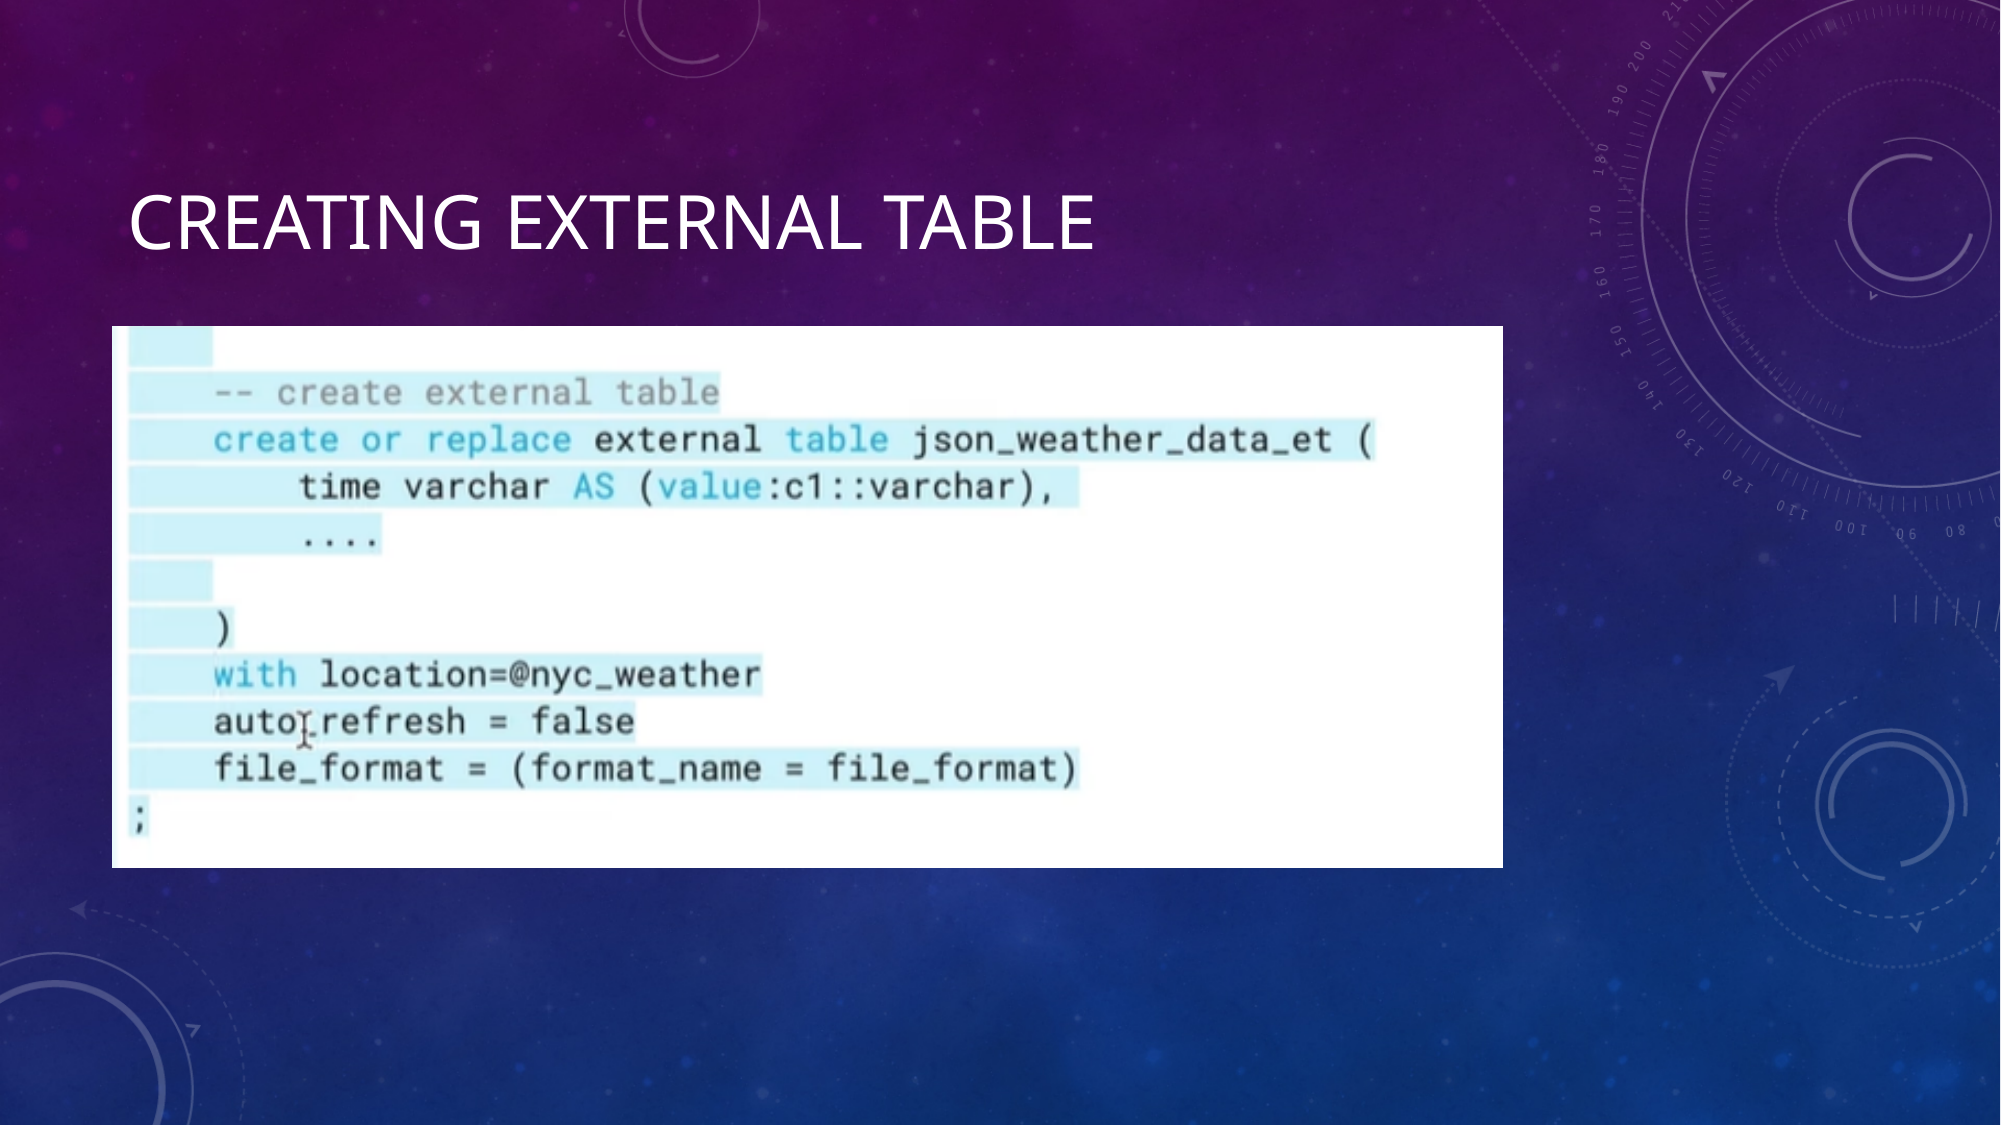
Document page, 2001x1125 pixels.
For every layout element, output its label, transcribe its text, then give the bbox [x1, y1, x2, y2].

title Creating external table [112, 99, 1775, 339]
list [112, 326, 1503, 869]
picture [0, 0, 2001, 1125]
